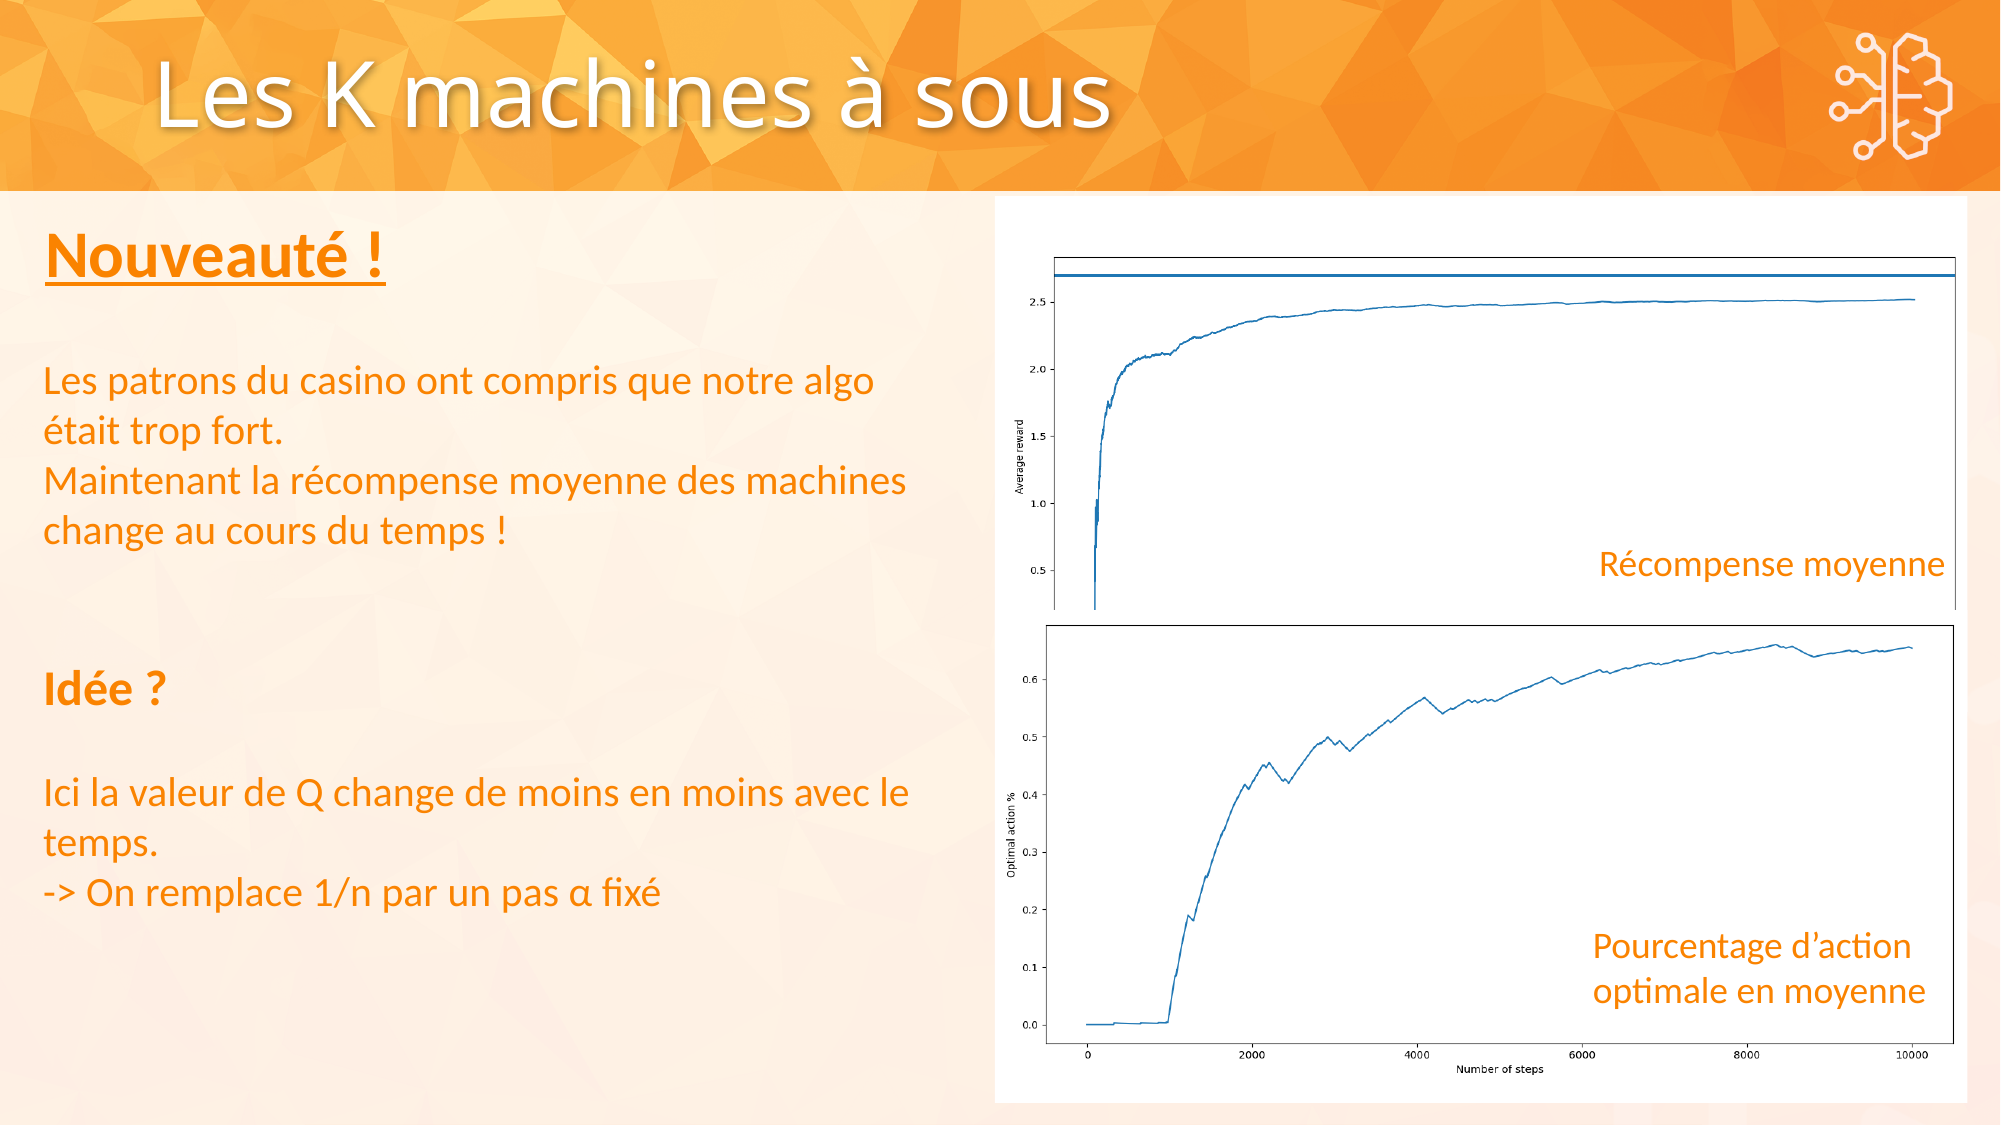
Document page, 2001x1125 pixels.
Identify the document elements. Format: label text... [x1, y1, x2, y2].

title Les K machines à sous [137, 37, 1863, 158]
picture [0, 0, 2001, 1125]
text_box Les patrons du casino ont compris que notre algo était trop fort. Maintenant la récompense moyenne des machines change au cours du temps ! [28, 345, 934, 561]
text_box Nouveauté ! [30, 203, 402, 299]
